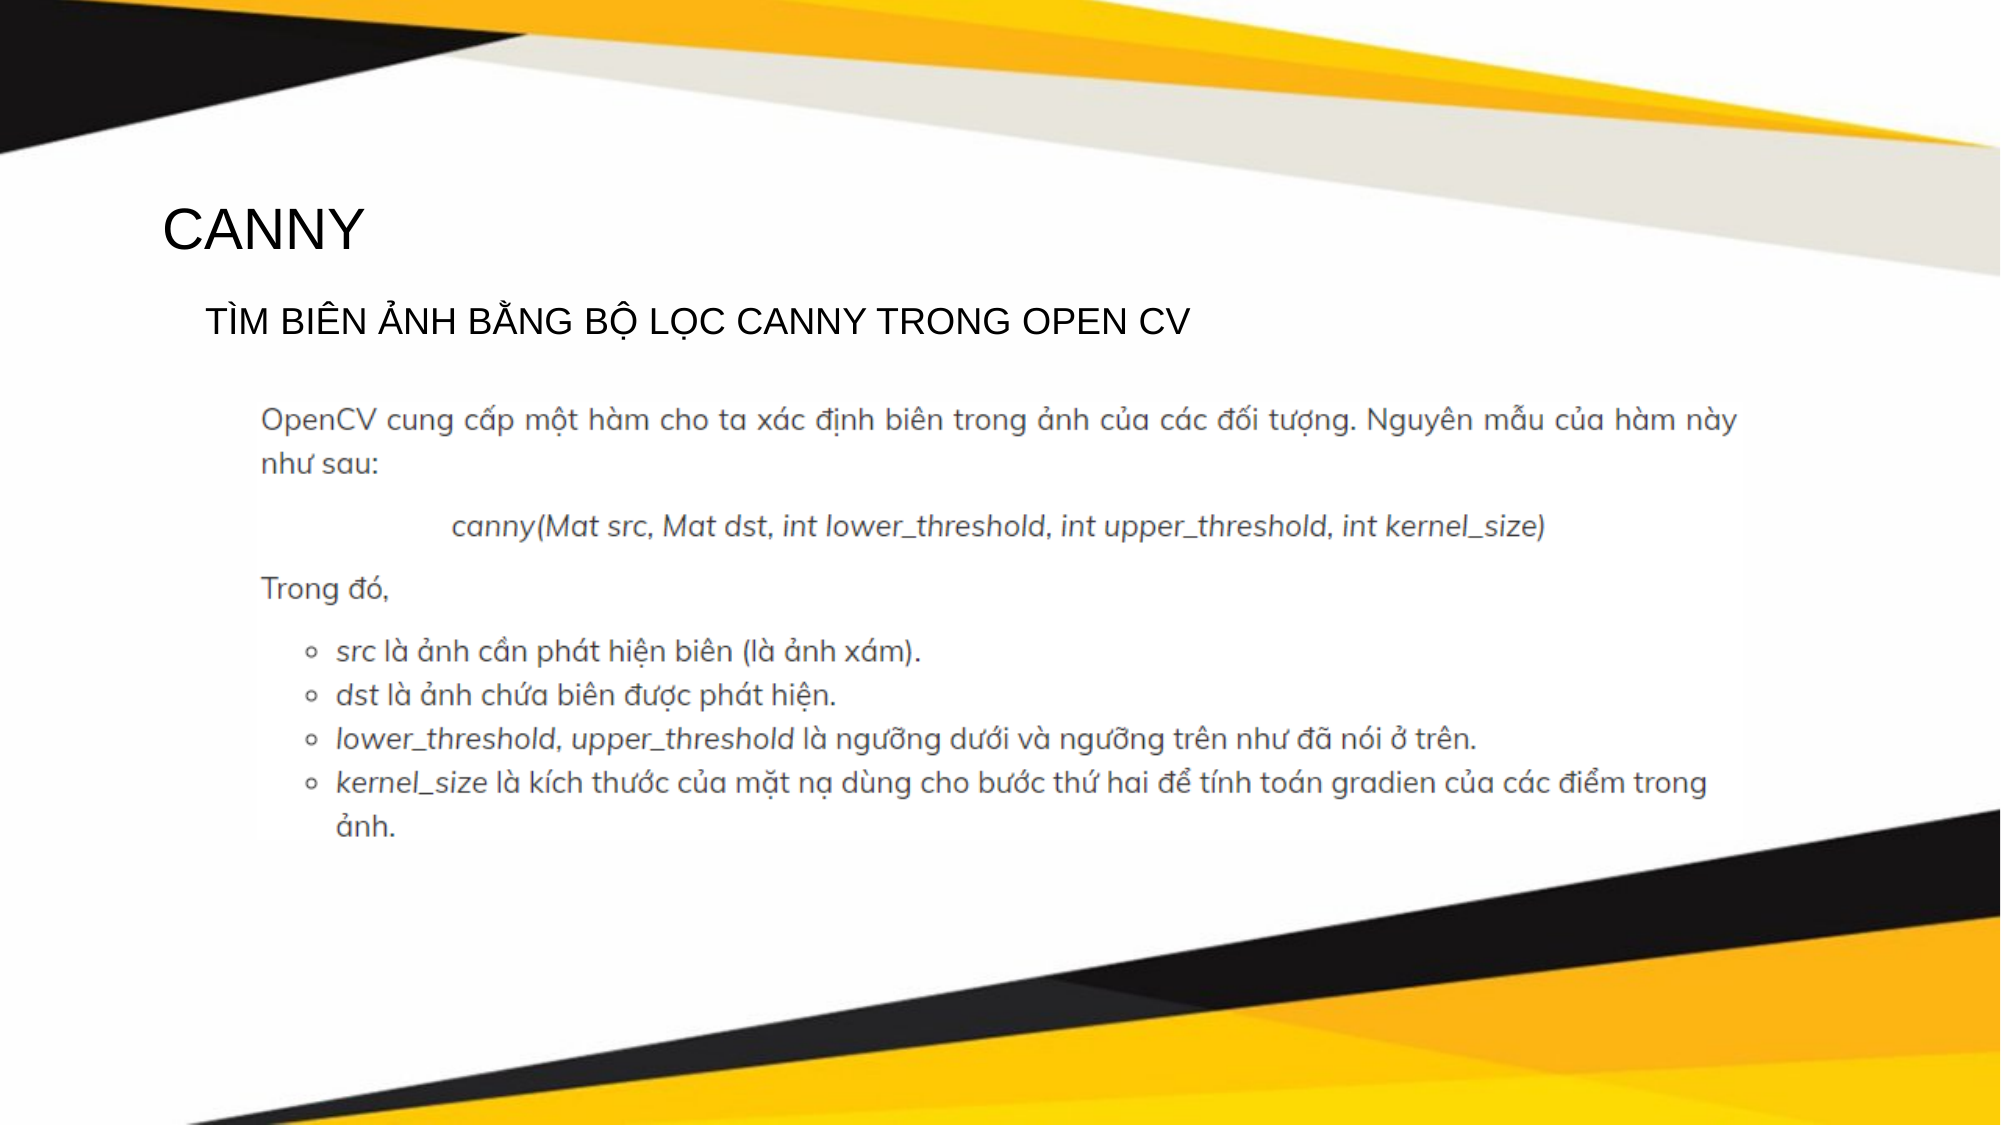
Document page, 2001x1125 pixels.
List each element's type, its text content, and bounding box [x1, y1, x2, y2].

picture [0, 0, 2001, 1125]
text_box CANNY [148, 183, 1883, 269]
text_box TÌM BIÊN ẢNH BẰNG BỘ LỌC CANNY TRONG OPEN CV [190, 289, 1270, 349]
